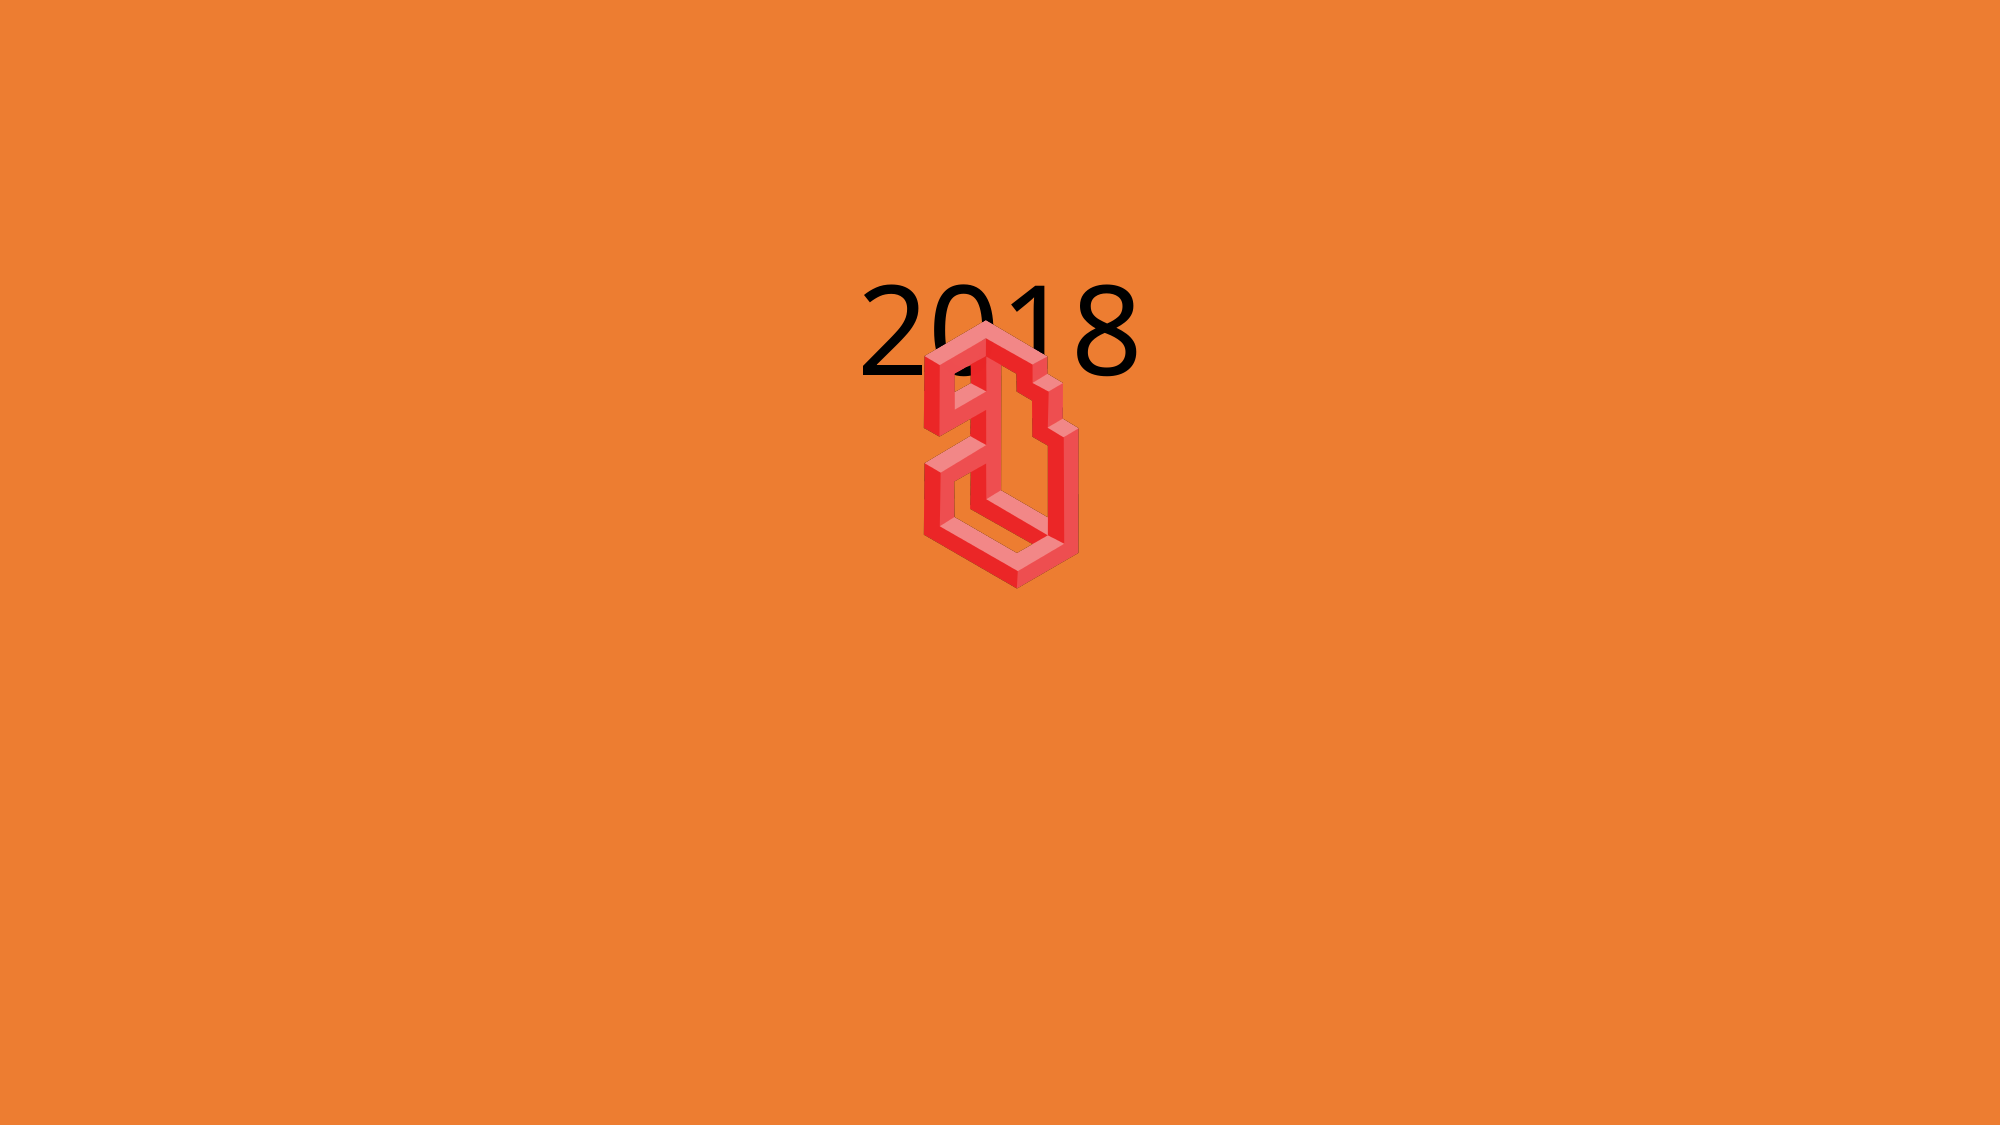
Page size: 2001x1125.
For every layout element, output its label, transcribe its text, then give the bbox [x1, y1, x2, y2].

picture [883, 278, 1151, 658]
text_box 2018 [842, 243, 1158, 408]
